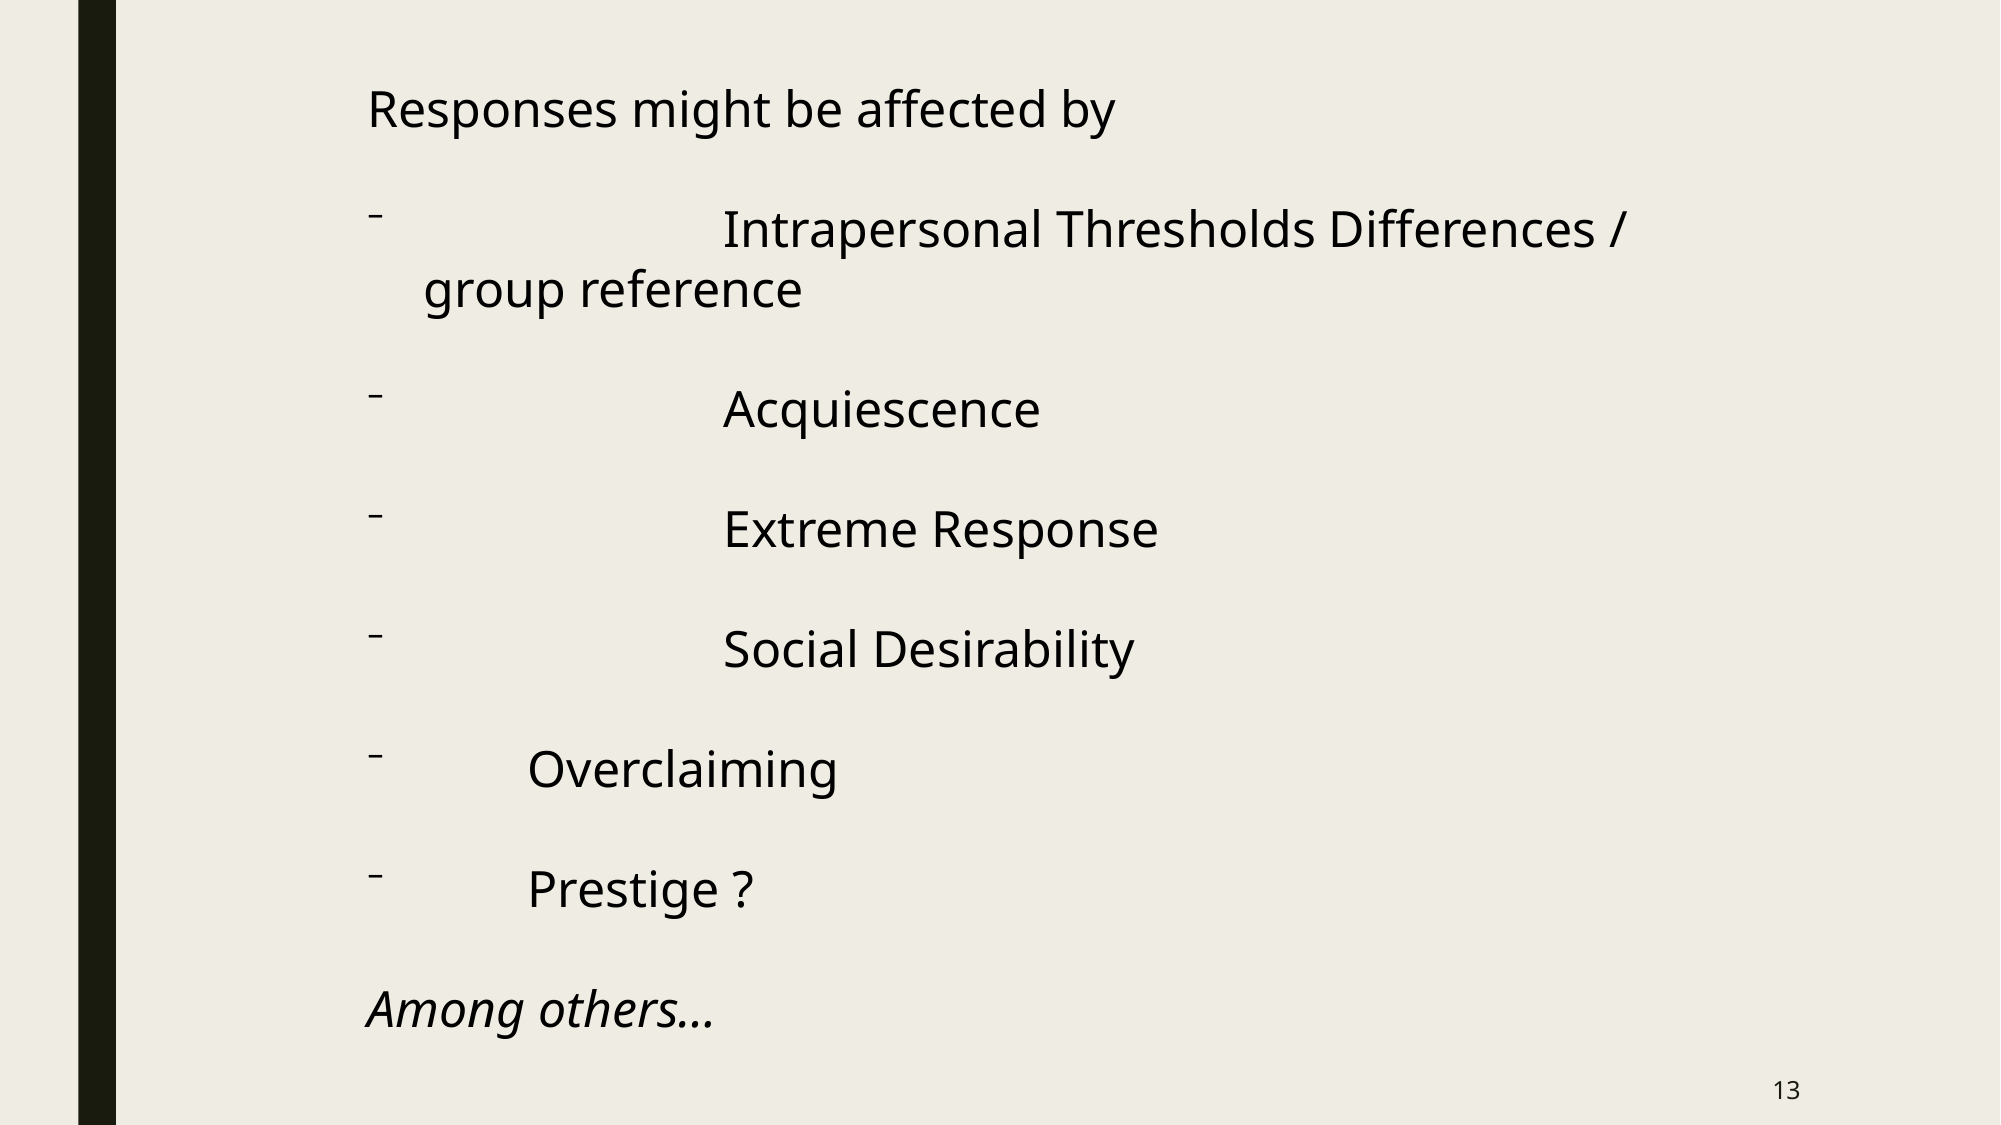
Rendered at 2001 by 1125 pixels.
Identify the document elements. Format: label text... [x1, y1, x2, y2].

text_box Responses might be affected by Intrapersonal Thresholds Differences / group reference Acquiescence Extreme Response Social Desirability Overclaiming Prestige ? Among others… [352, 69, 1767, 1045]
slide_number 13 [1553, 1058, 1816, 1125]
